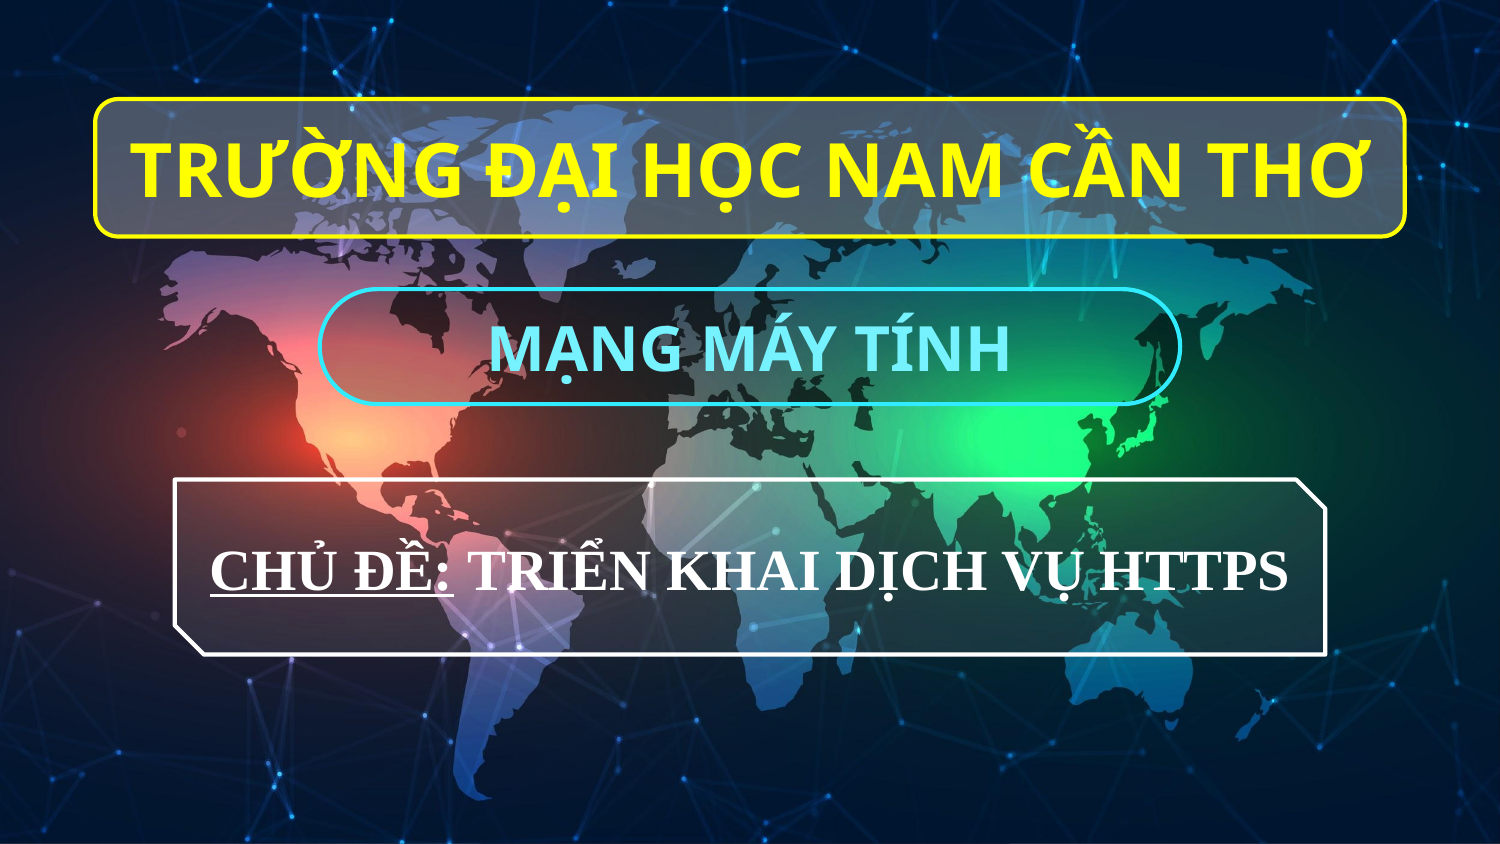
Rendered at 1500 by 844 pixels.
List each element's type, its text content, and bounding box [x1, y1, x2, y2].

picture [0, 0, 1500, 844]
text_box MẠNG MÁY TÍNH [317, 287, 1183, 407]
text_box CHỦ ĐỀ: TRIỂN KHAI DỊCH VỤ HTTPS [172, 477, 1328, 657]
text_box TRƯỜNG ĐẠI HỌC NAM CẦN THƠ [93, 96, 1407, 239]
